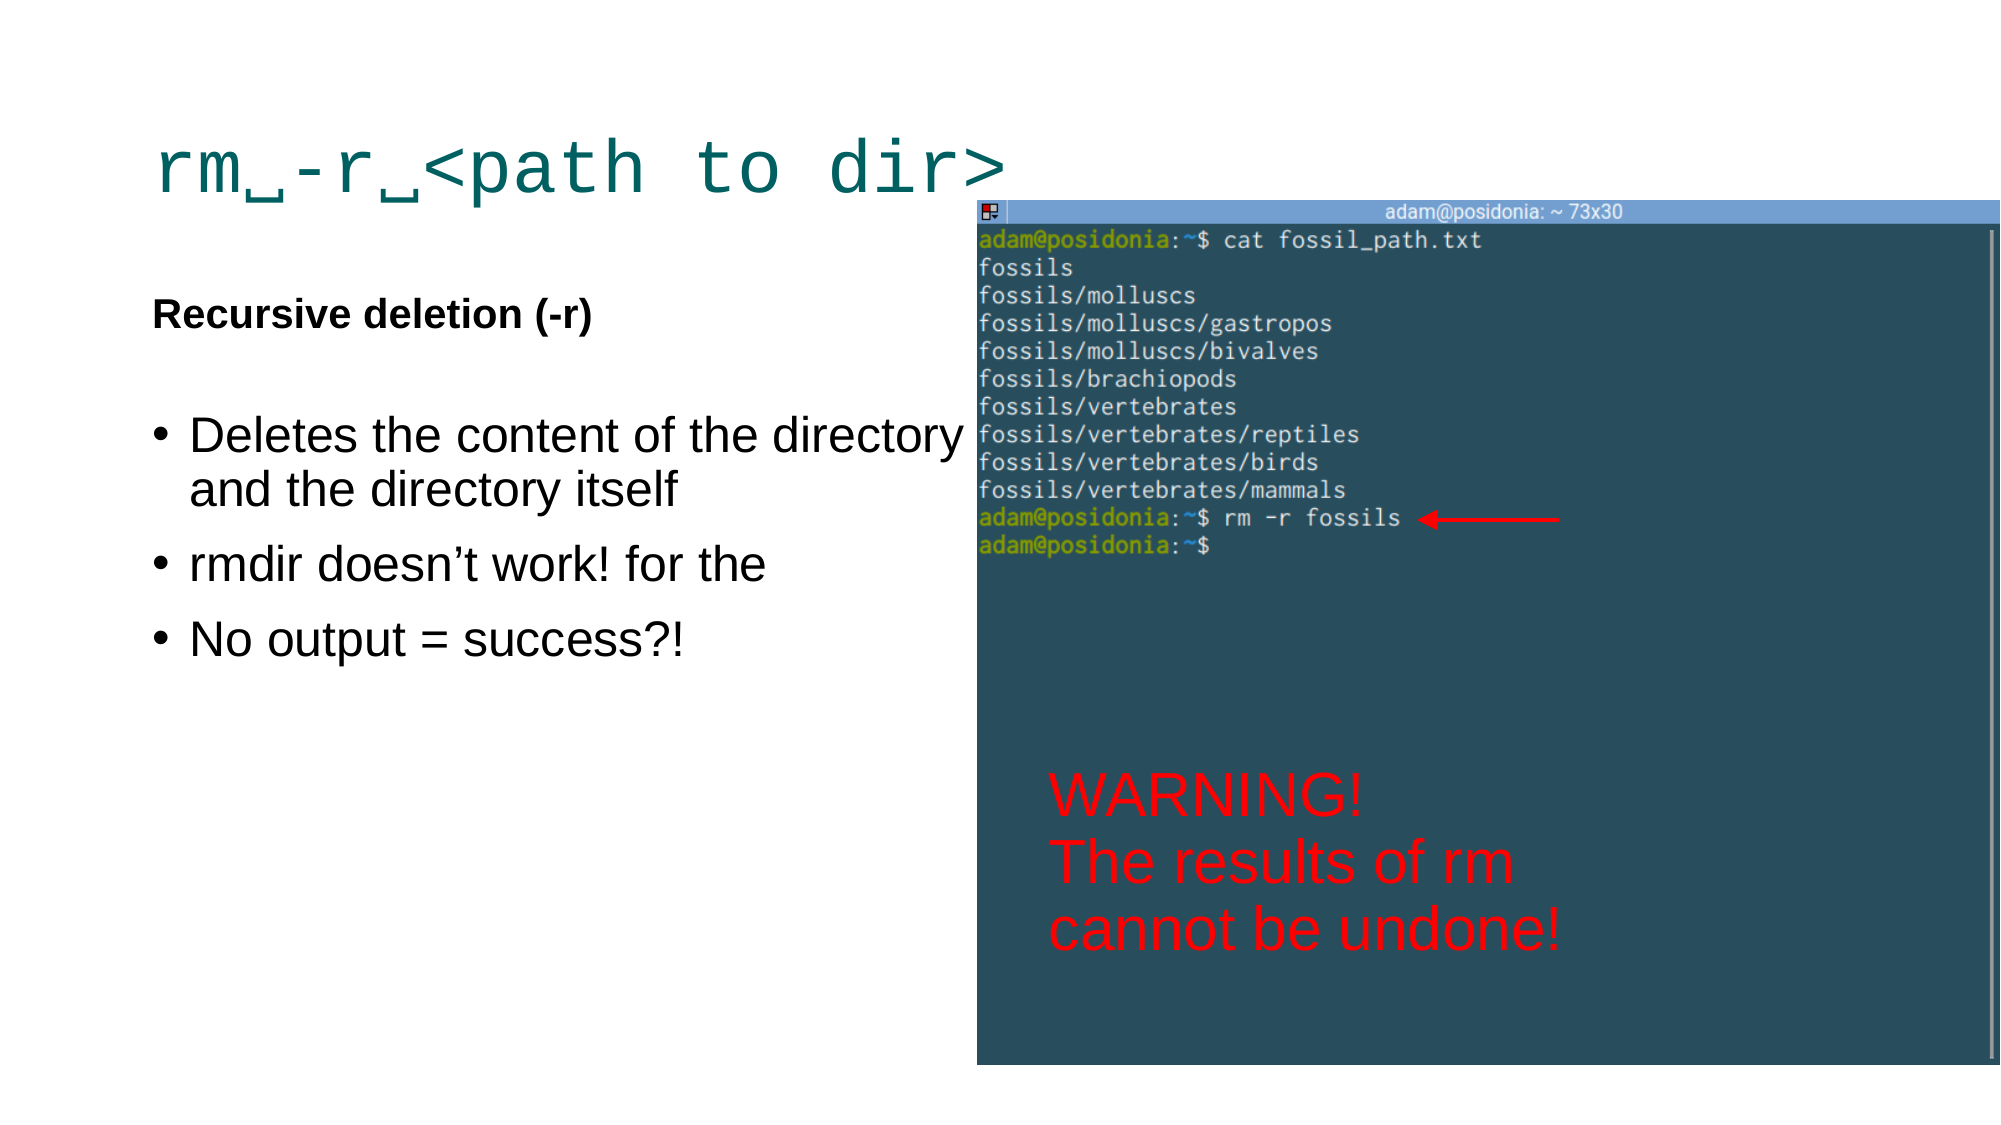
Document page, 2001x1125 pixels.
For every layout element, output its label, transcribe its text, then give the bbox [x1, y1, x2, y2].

list Deletes the content of the directory and the directory itself rmdir doesn’t work! for the No output = success?! [137, 402, 977, 1007]
title rm⎵-r⎵<path to dir> [137, 59, 1863, 209]
picture [977, 200, 2000, 1065]
list Recursive deletion (-r) [137, 209, 977, 345]
